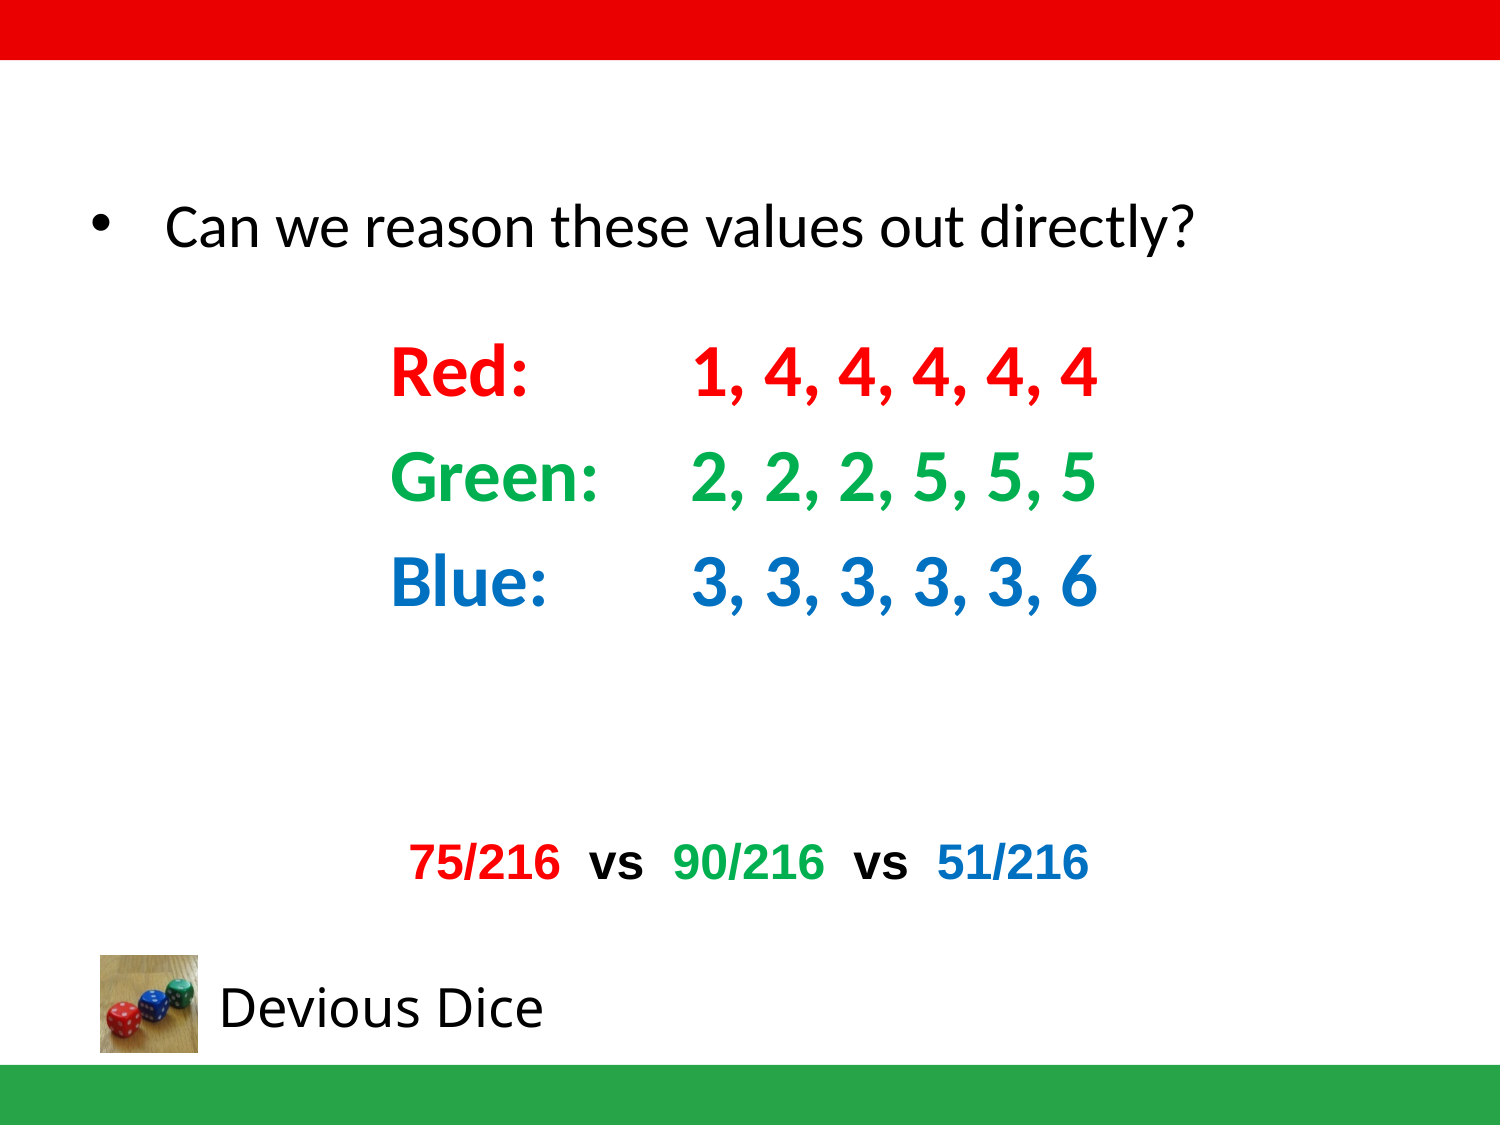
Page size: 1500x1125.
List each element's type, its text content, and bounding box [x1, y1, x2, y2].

picture [100, 955, 198, 1053]
list Can we reason these values out directly? Red: 1, 4, 4, 4, 4, 4 Green: 2, 2, 2, 5, 5, 5 Blue: 3, 3, 3, 3, 3, 6 [74, 89, 1426, 1006]
text_box 75/216 vs 90/216 vs 51/216 [393, 821, 1105, 897]
text_box Devious Dice [203, 958, 871, 1053]
